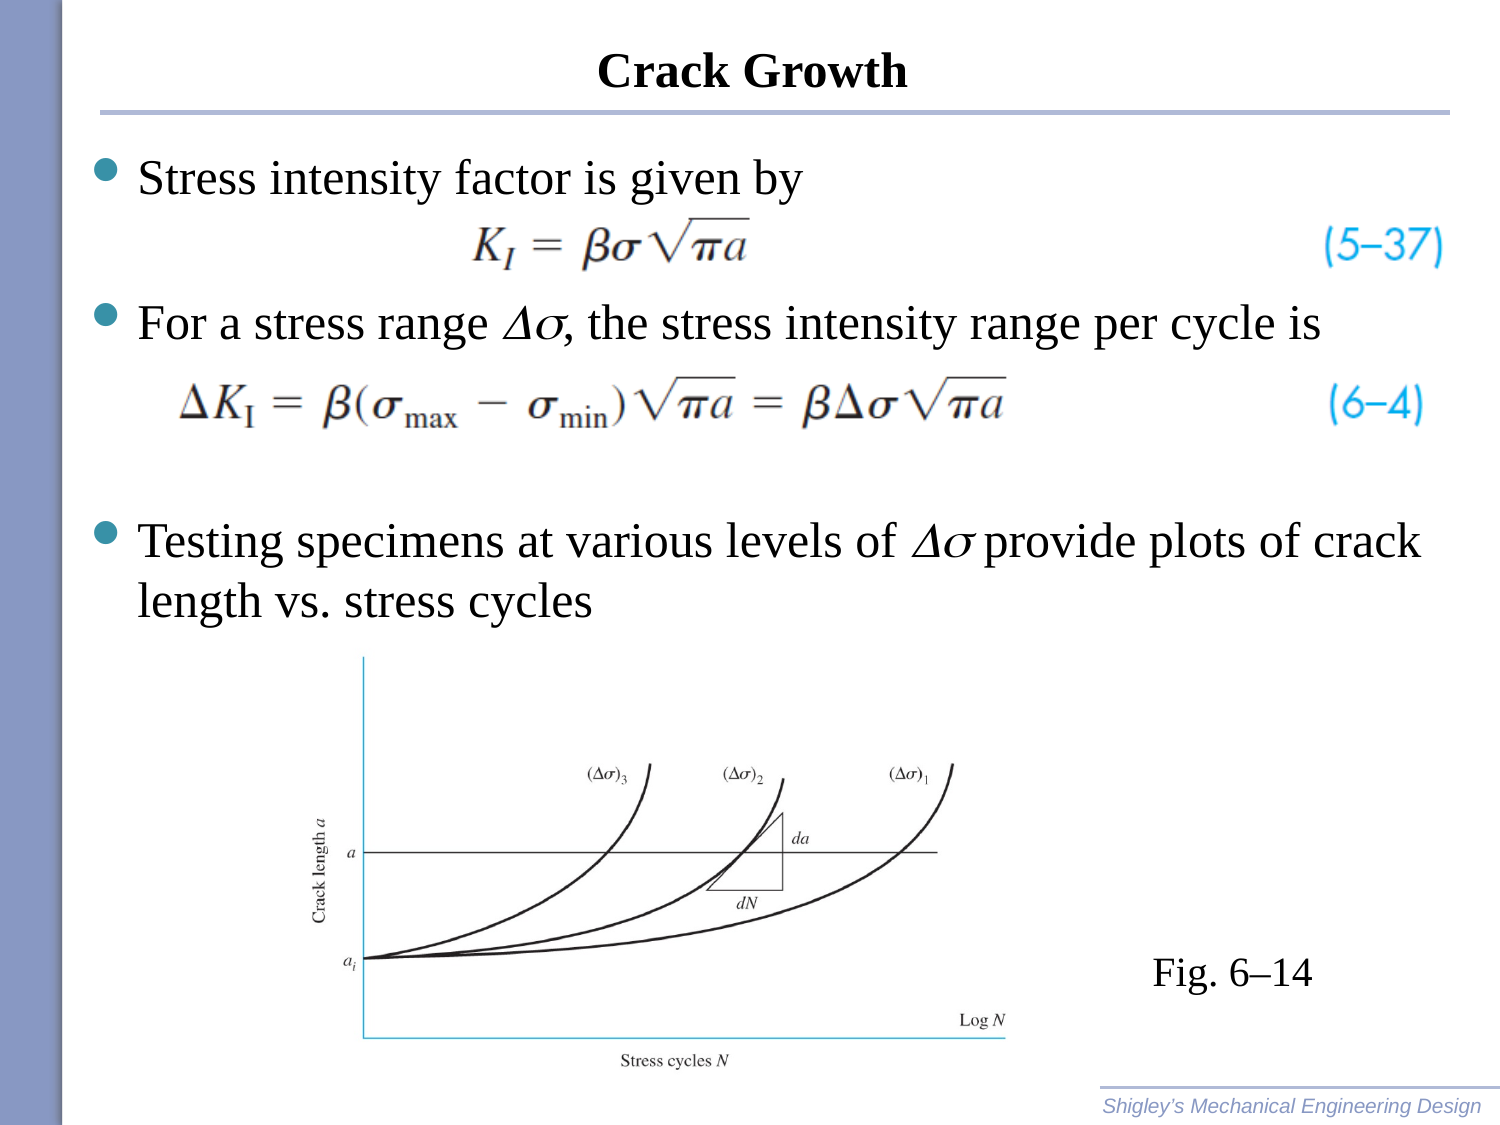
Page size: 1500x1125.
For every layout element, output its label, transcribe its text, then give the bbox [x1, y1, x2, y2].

picture [462, 212, 1454, 287]
list Stress intensity factor is given by For a stress range Ds, the stress intensity range per cycle is Testing specimens at various levels of Ds provide plots of crack length vs. stress cycles [62, 137, 1475, 1075]
title Crack Growth [137, 30, 1368, 106]
text_box Fig. 6–14 [1137, 937, 1350, 1003]
picture [287, 637, 1026, 1098]
footer Shigley’s Mechanical Engineering Design [1087, 1074, 1500, 1125]
picture [174, 374, 1429, 437]
